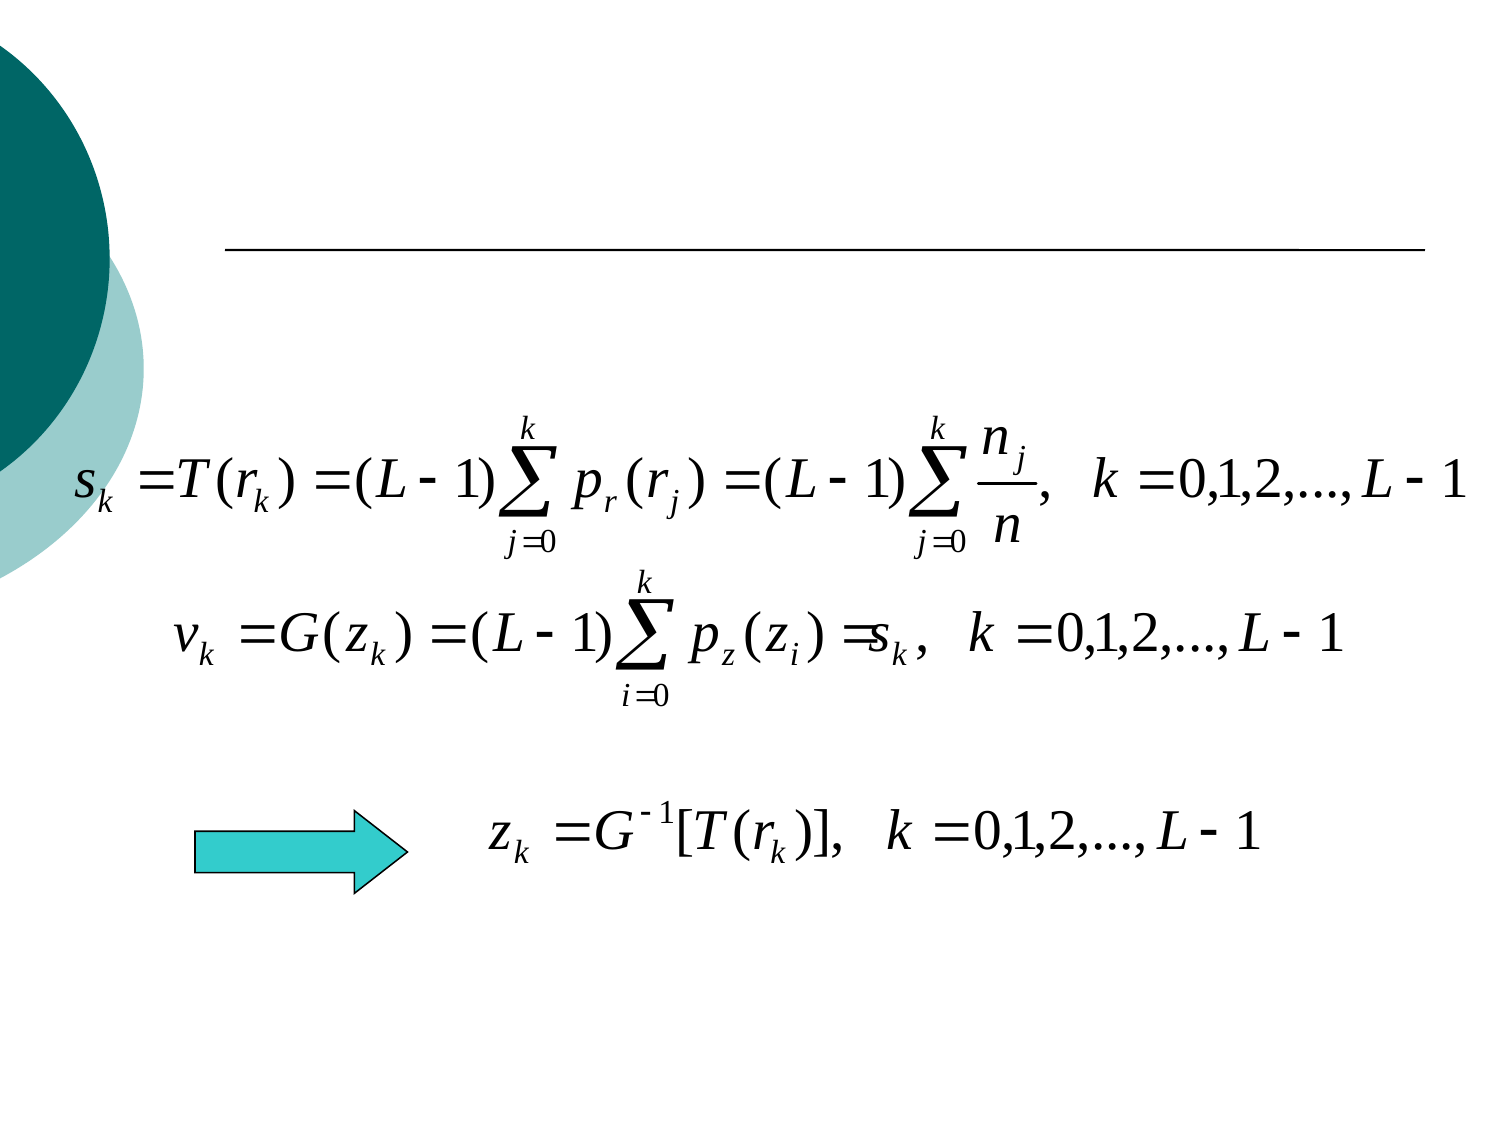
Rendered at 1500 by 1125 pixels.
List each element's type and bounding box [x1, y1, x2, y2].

text_box [195, 810, 408, 894]
text_box [64, 396, 1473, 570]
text_box [478, 786, 1269, 879]
text_box [165, 555, 1353, 719]
